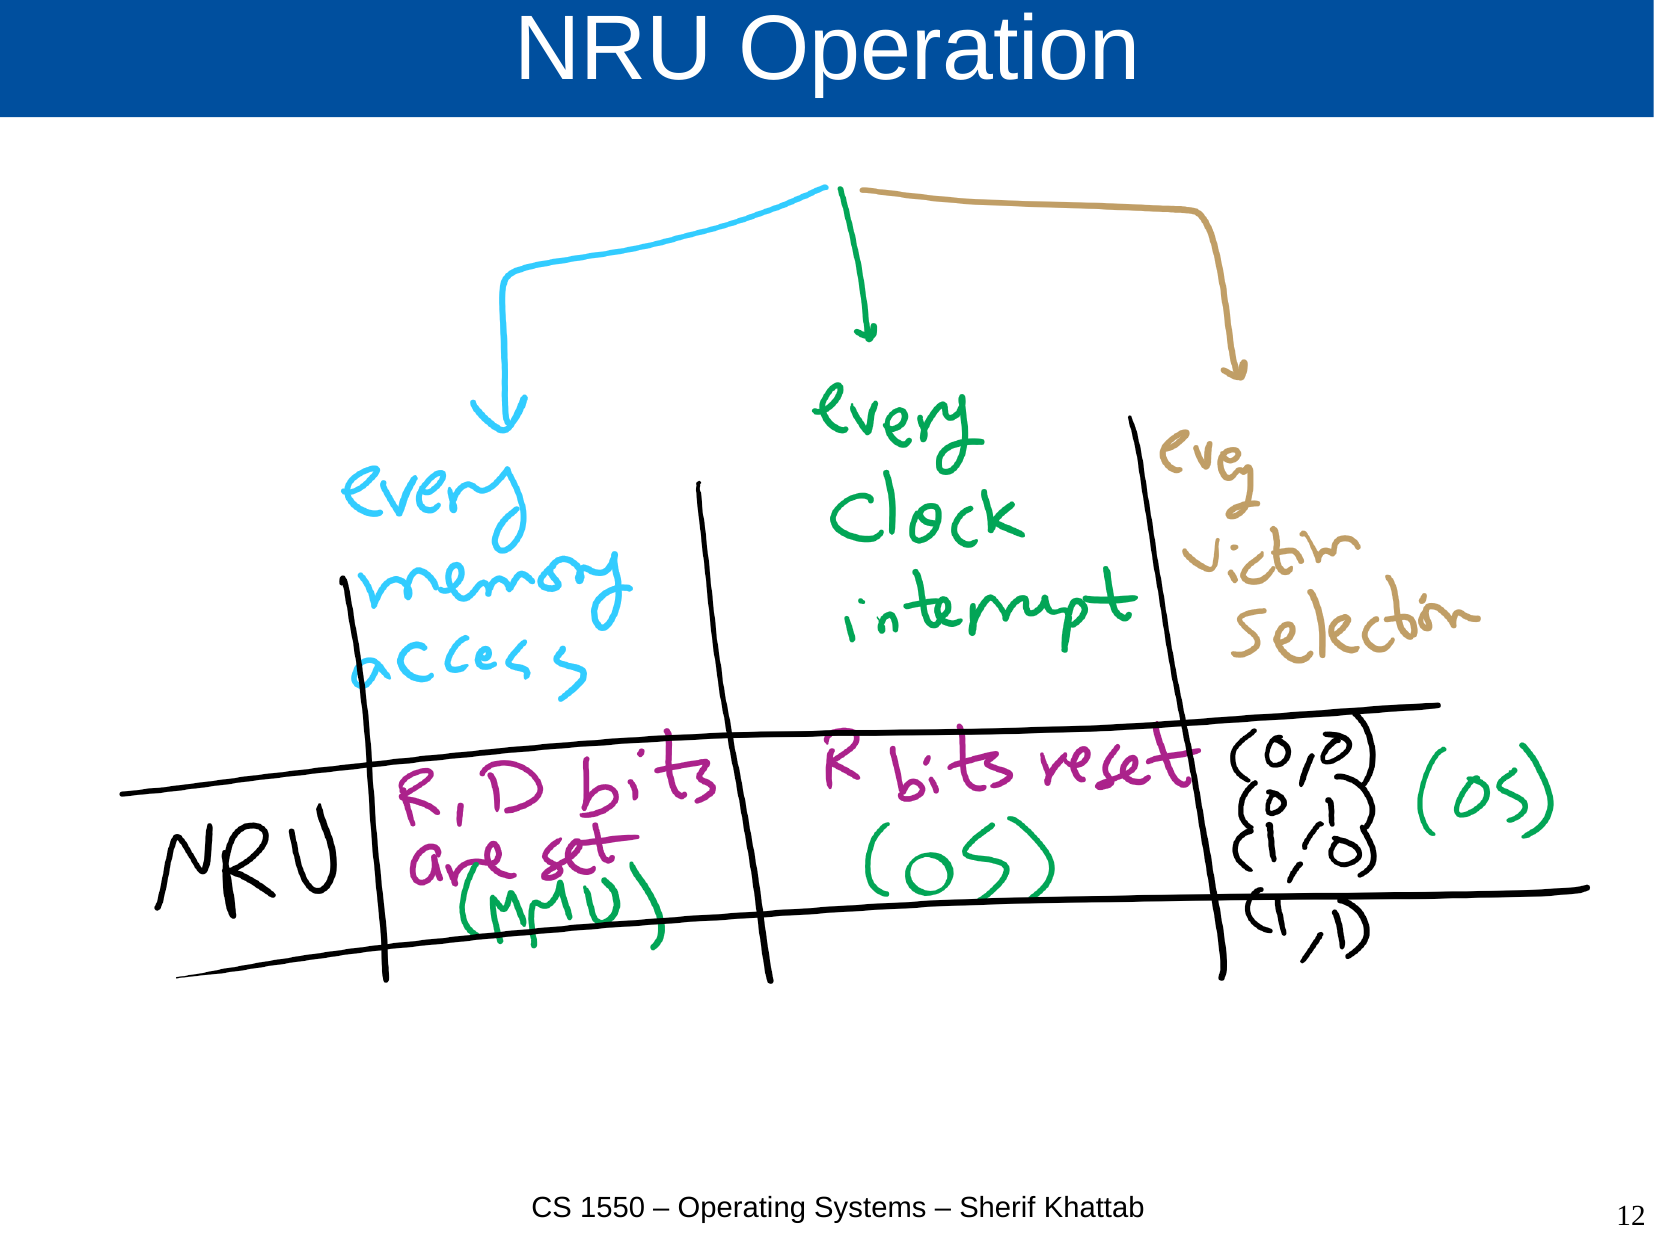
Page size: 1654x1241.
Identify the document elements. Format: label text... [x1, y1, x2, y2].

picture [102, 168, 1606, 1171]
slide_number 12 [1265, 1198, 1647, 1241]
title NRU Operation [0, 0, 1654, 118]
footer CS 1550 – Operating Systems – Sherif Khattab [460, 1190, 1217, 1241]
